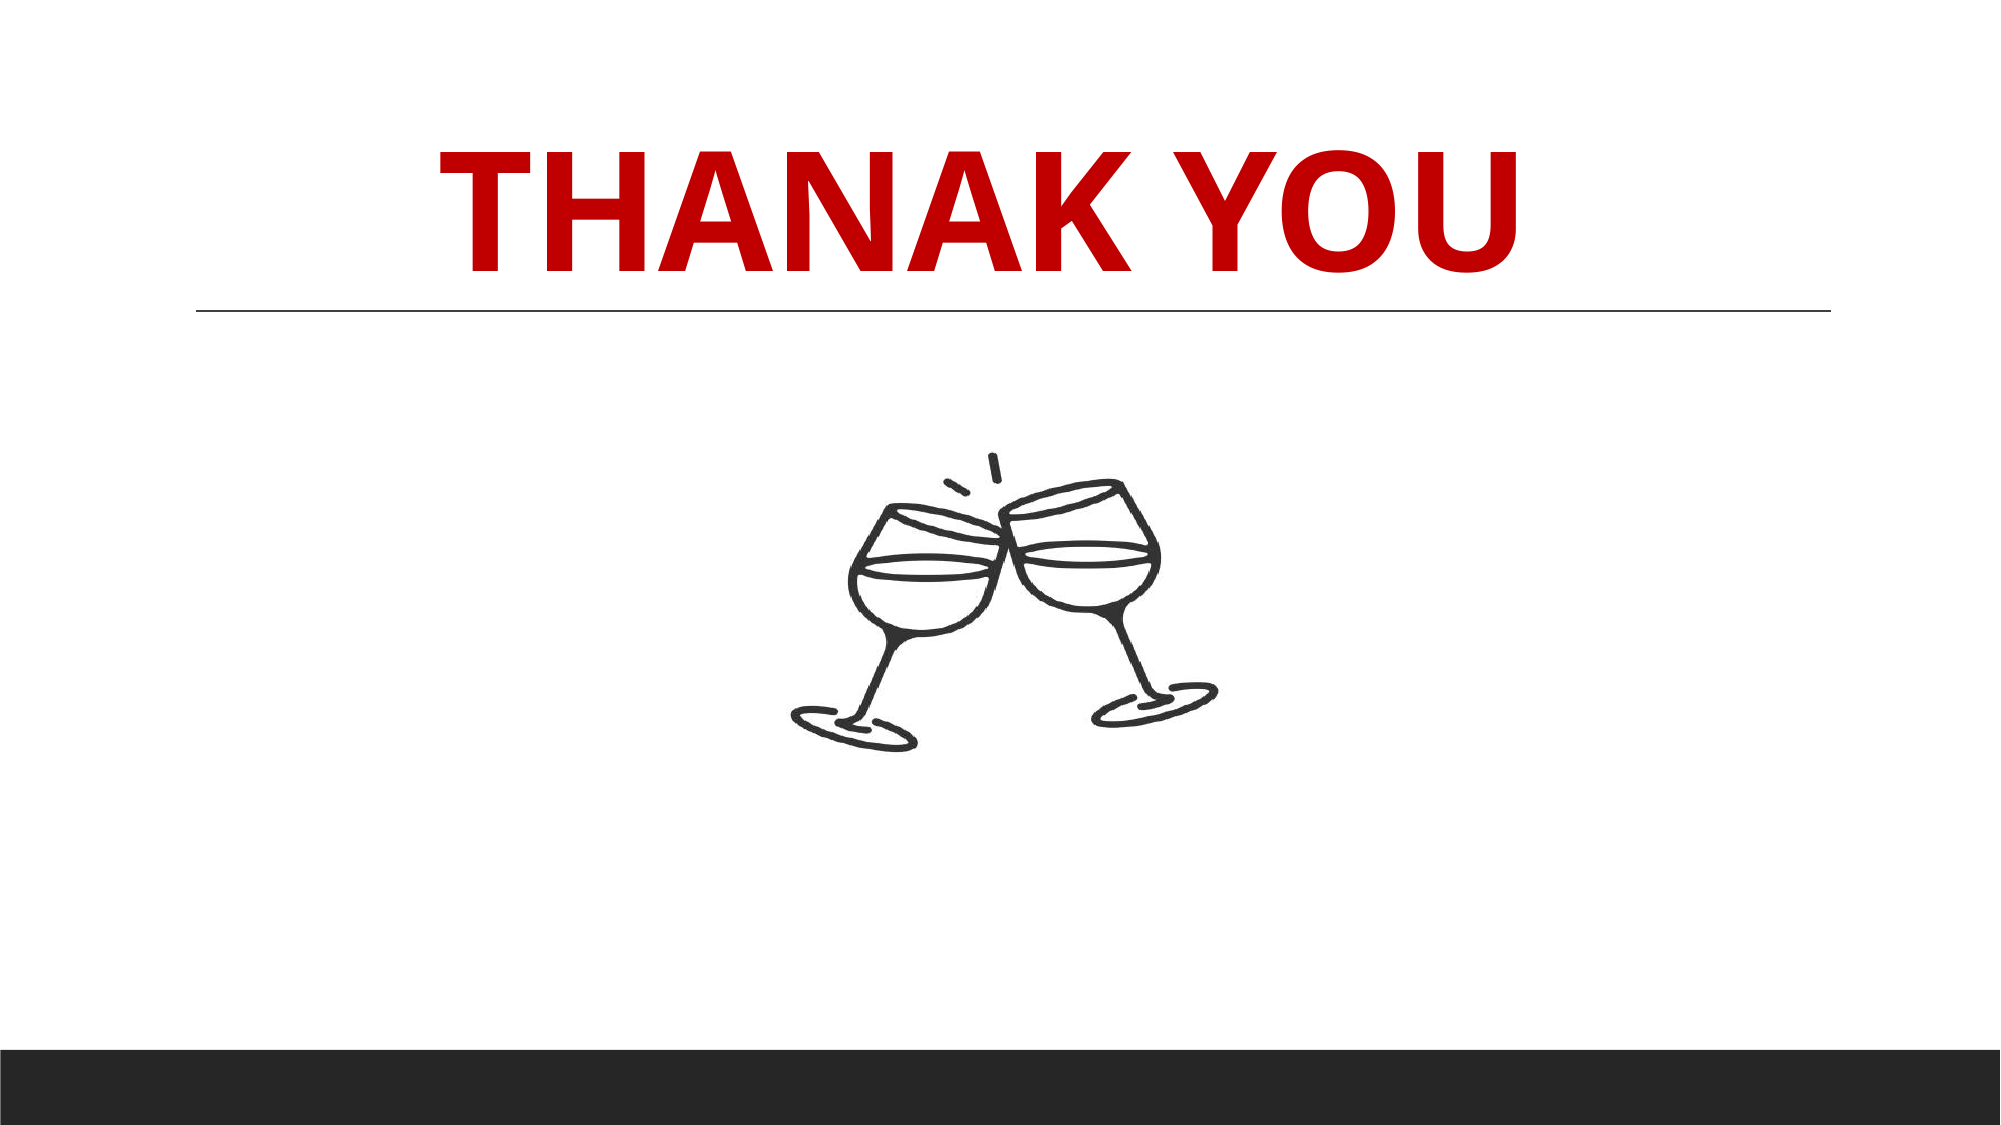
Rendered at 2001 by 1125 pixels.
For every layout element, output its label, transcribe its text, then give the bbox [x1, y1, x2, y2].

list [660, 350, 1350, 869]
title THANAK YOU [180, 47, 1830, 316]
